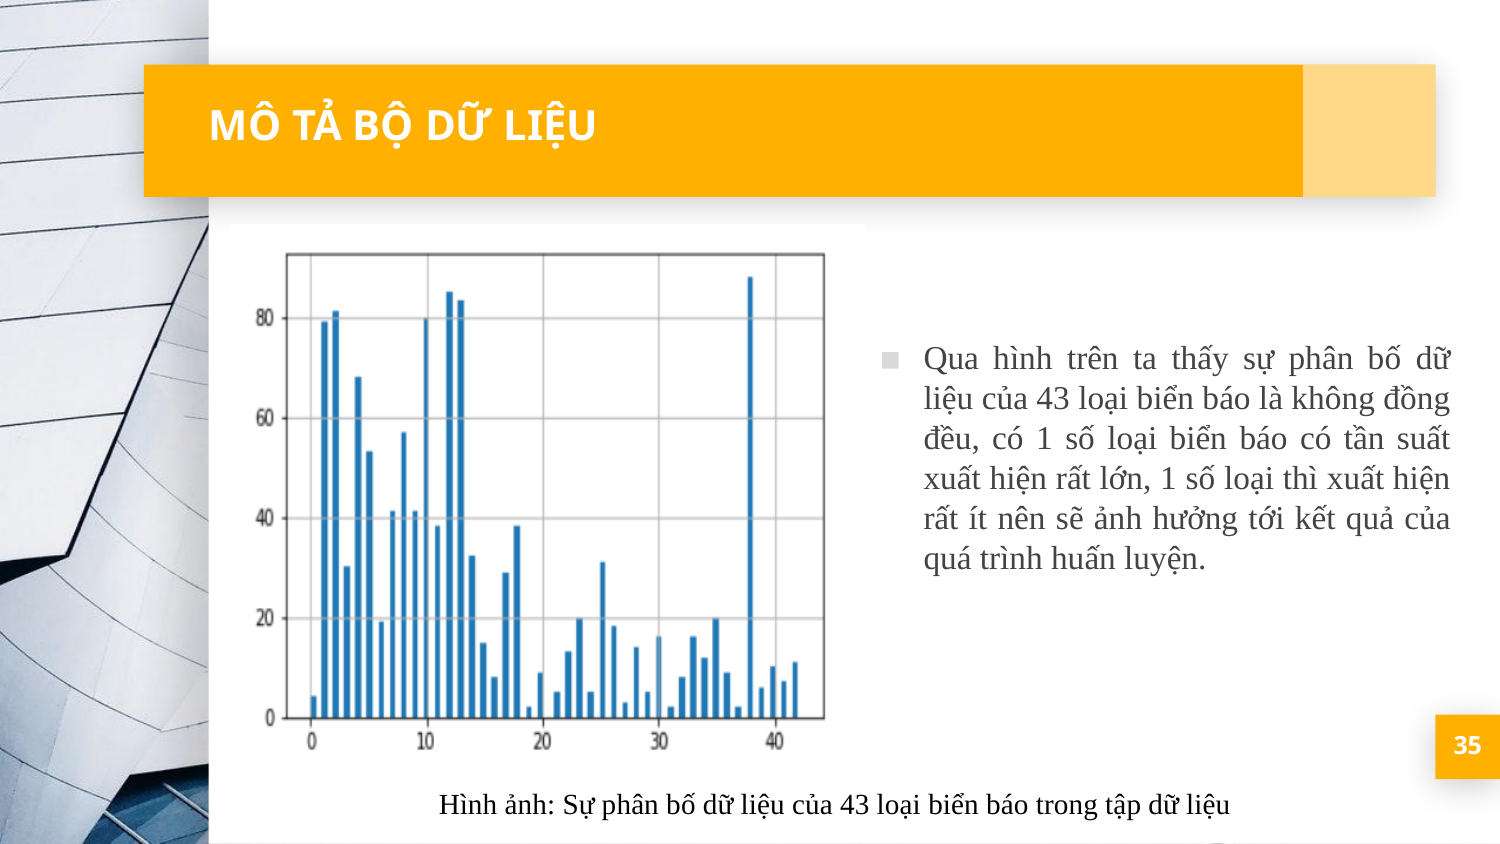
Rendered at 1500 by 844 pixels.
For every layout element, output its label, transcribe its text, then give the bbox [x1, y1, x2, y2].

title MÔ TẢ BỘ DỮ LIỆU [193, 91, 1300, 207]
picture [0, 0, 208, 844]
list Qua hình trên ta thấy sự phân bố dữ liệu của 43 loại biển báo là không đồng đều, có 1 số loại biển báo có tần suất xuất hiện rất lớn, 1 số loại thì xuất hiện rất ít nên sẽ ảnh hưởng tới kết quả của quá trình huấn luyện. [869, 321, 1467, 827]
text_box Hình ảnh: Sự phân bố dữ liệu của 43 loại biển báo trong tập dữ liệu [423, 777, 1377, 844]
picture [229, 223, 865, 780]
slide_number 35 [1467, 714, 1500, 780]
